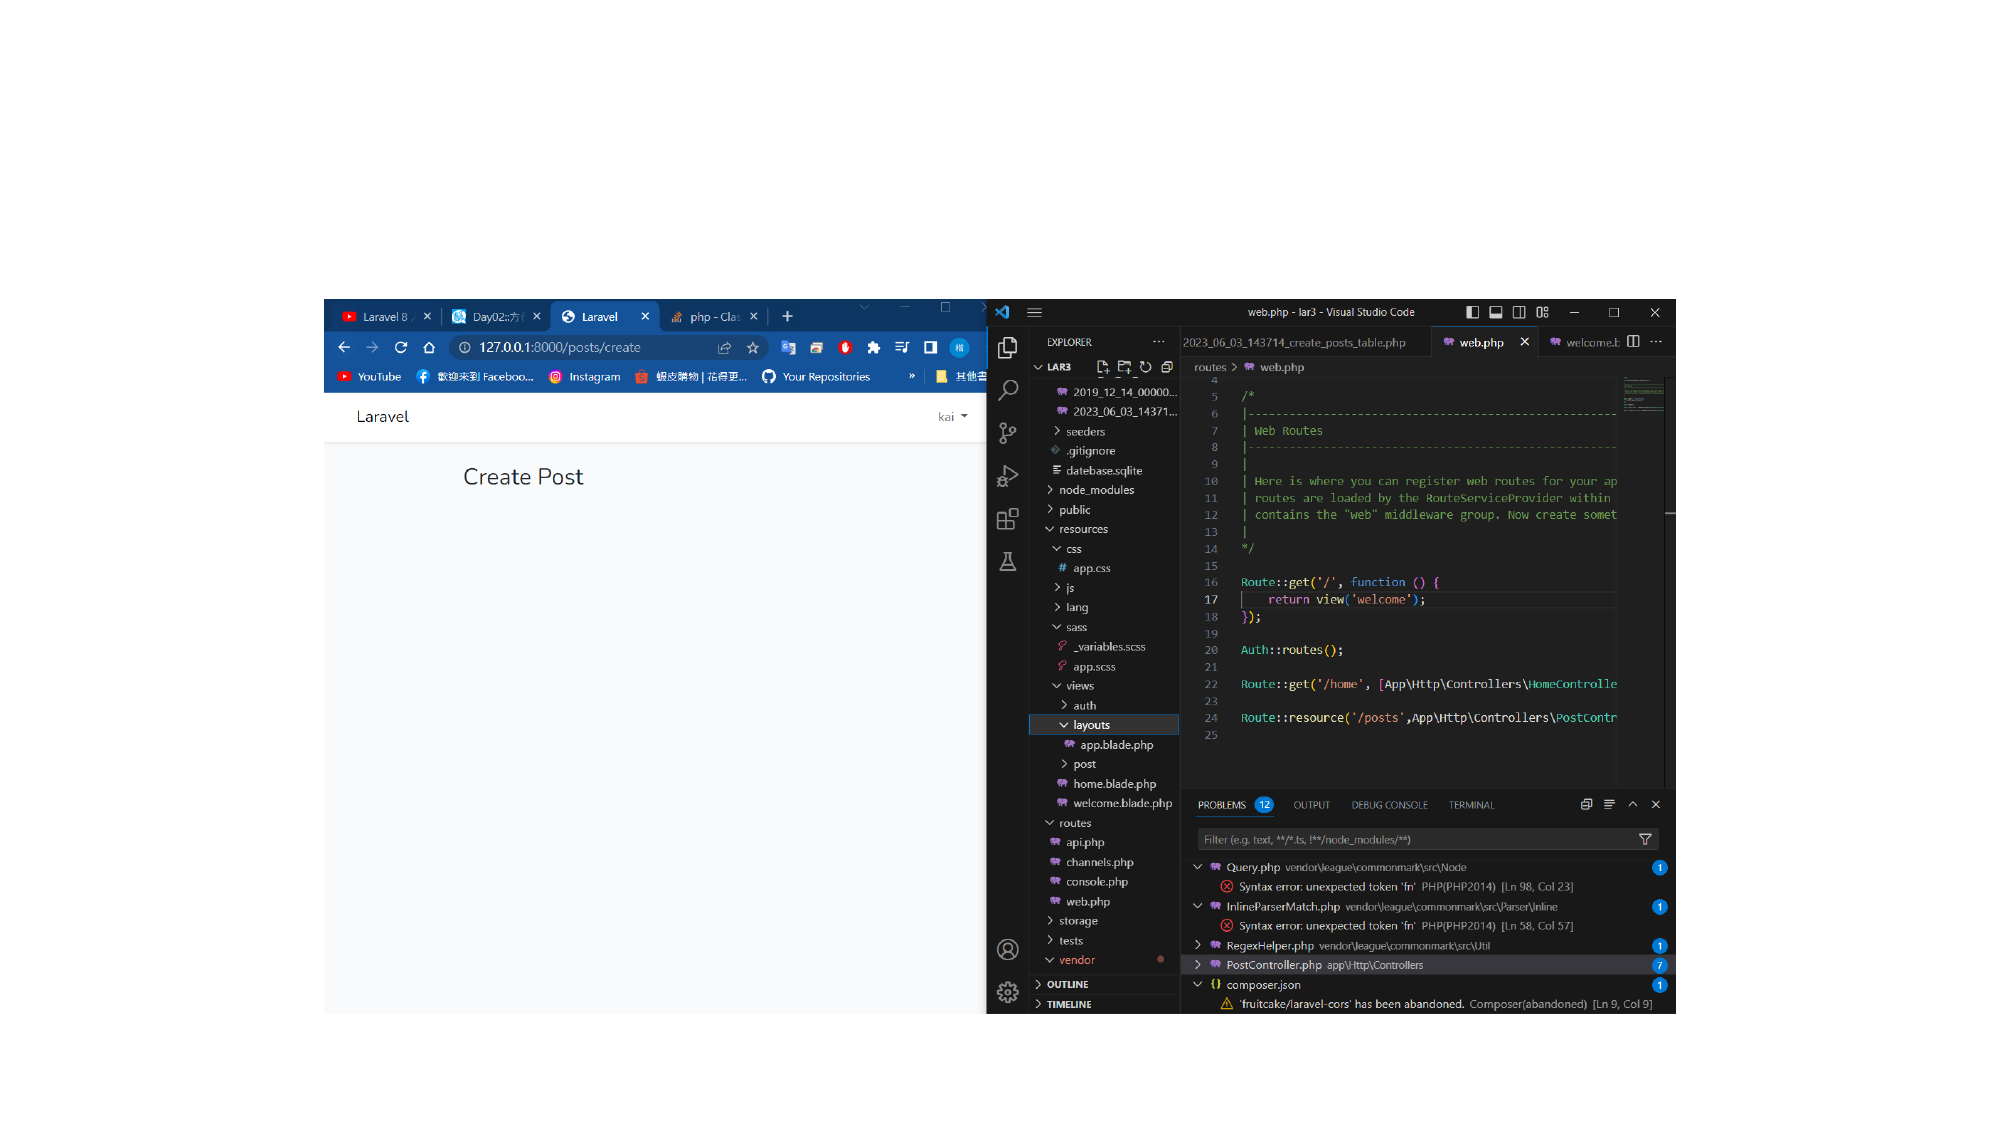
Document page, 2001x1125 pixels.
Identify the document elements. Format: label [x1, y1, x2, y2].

list [324, 299, 1676, 1014]
